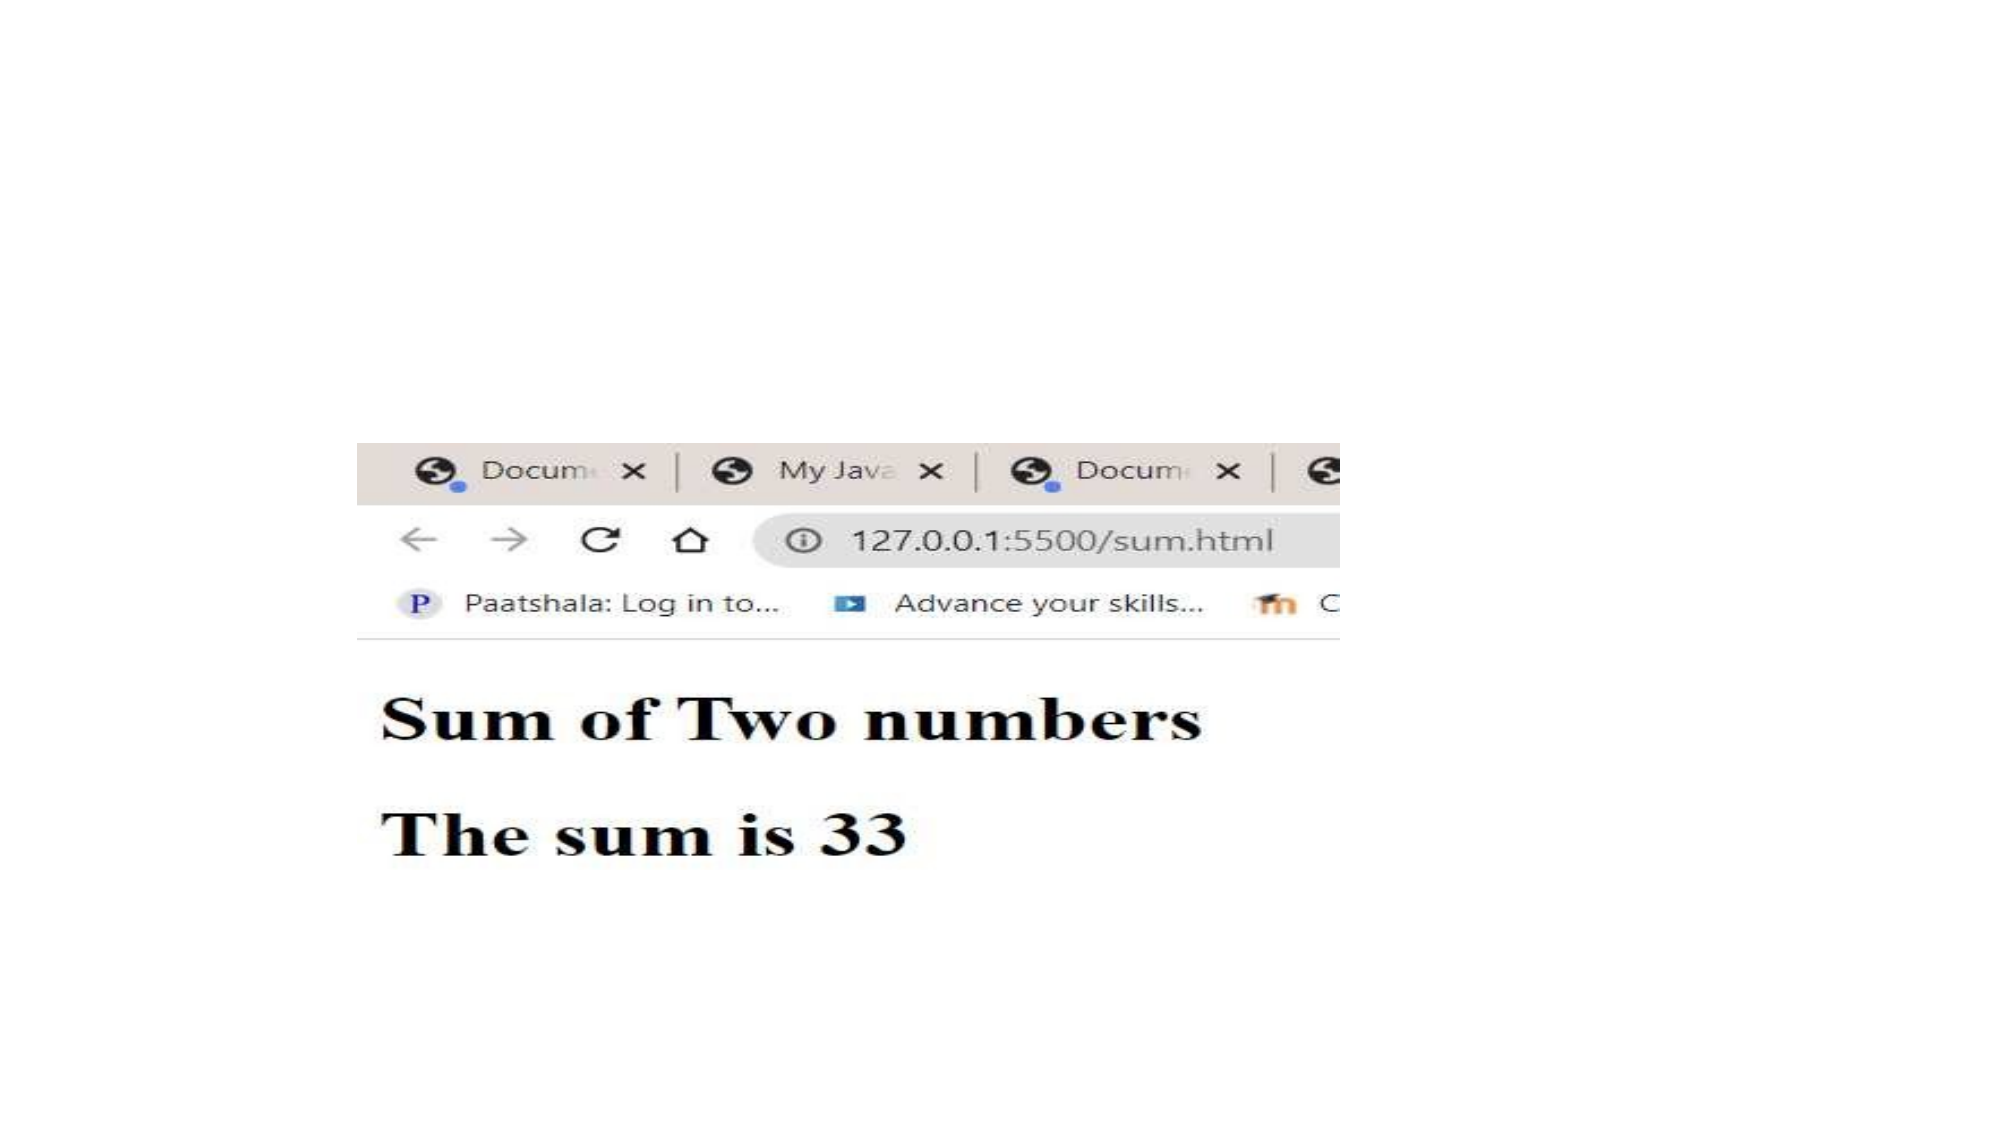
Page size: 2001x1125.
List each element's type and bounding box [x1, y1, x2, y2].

list [357, 443, 1340, 870]
